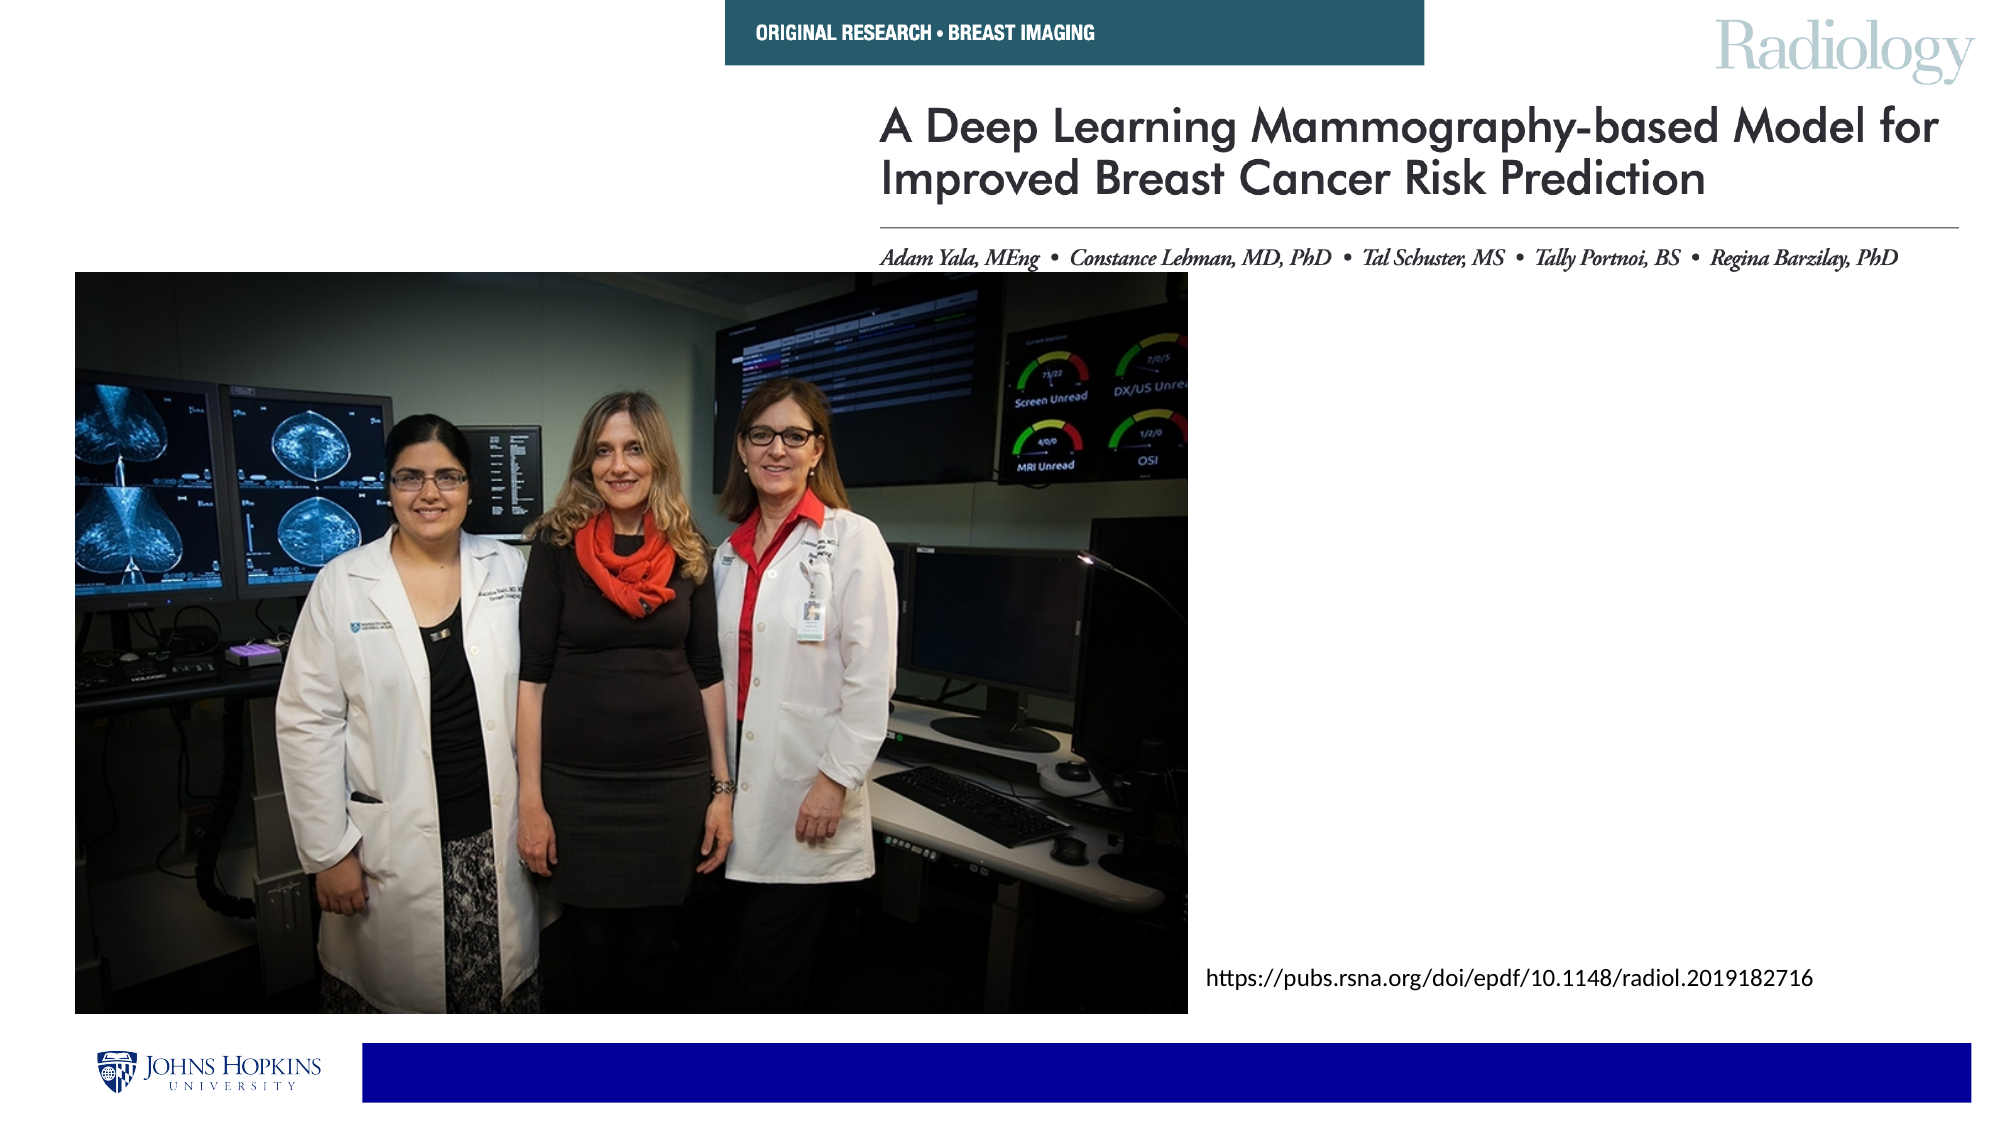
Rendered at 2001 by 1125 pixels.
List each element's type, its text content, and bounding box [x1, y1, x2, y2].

text_box https://pubs.rsna.org/doi/epdf/10.1148/radiol.2019182716 [1191, 954, 2000, 999]
picture [55, 0, 2000, 1125]
